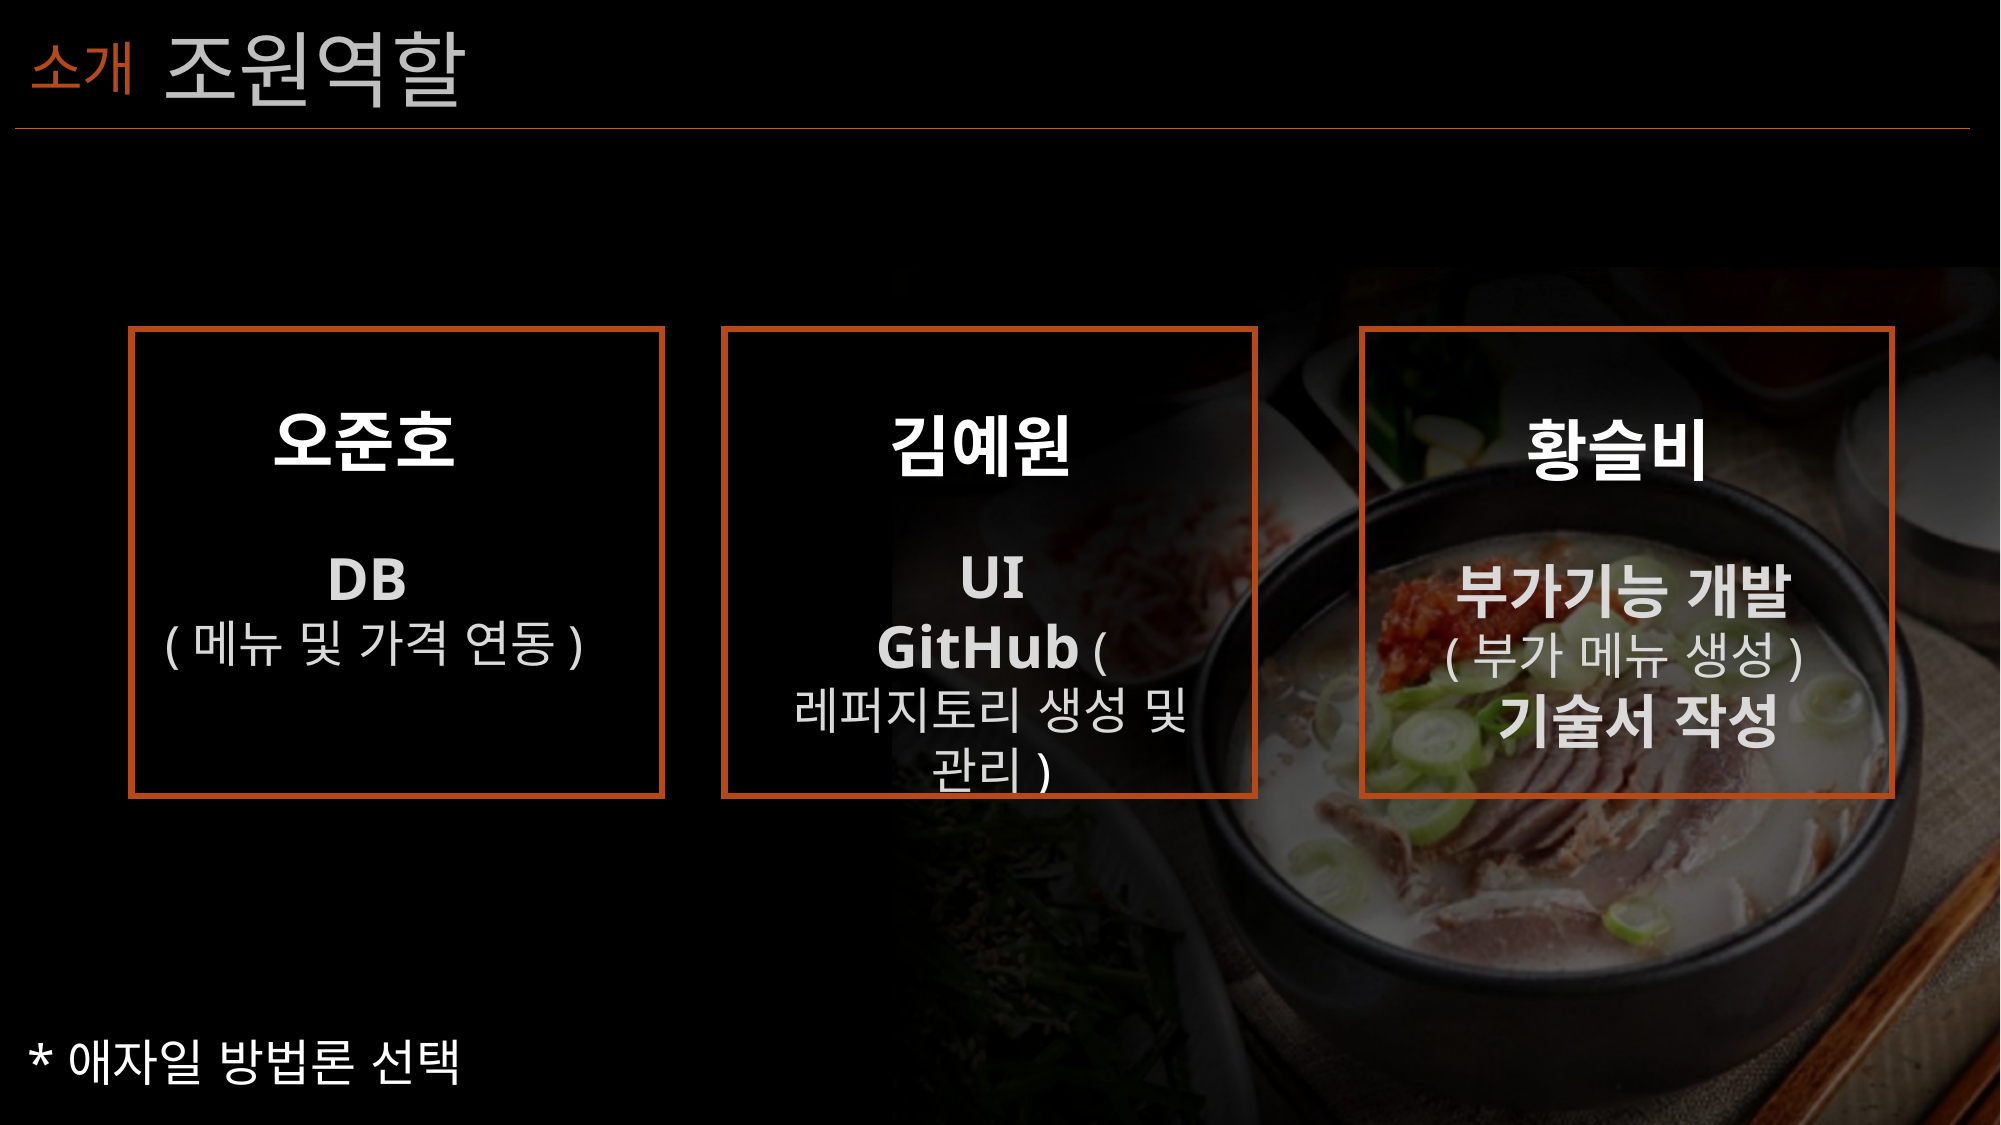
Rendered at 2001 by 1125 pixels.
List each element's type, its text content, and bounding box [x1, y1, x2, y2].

text_box UI GitHub (레퍼지토리 생성 및 관리) [749, 797, 1233, 808]
text_box [1361, 328, 1893, 797]
text_box 조원역할 [147, 31, 576, 118]
text_box 소개 [14, 24, 212, 110]
text_box [130, 328, 663, 797]
text_box *애자일 방법론 선택 [0, 1024, 561, 1100]
text_box [724, 328, 1256, 797]
picture [0, 0, 2001, 1125]
